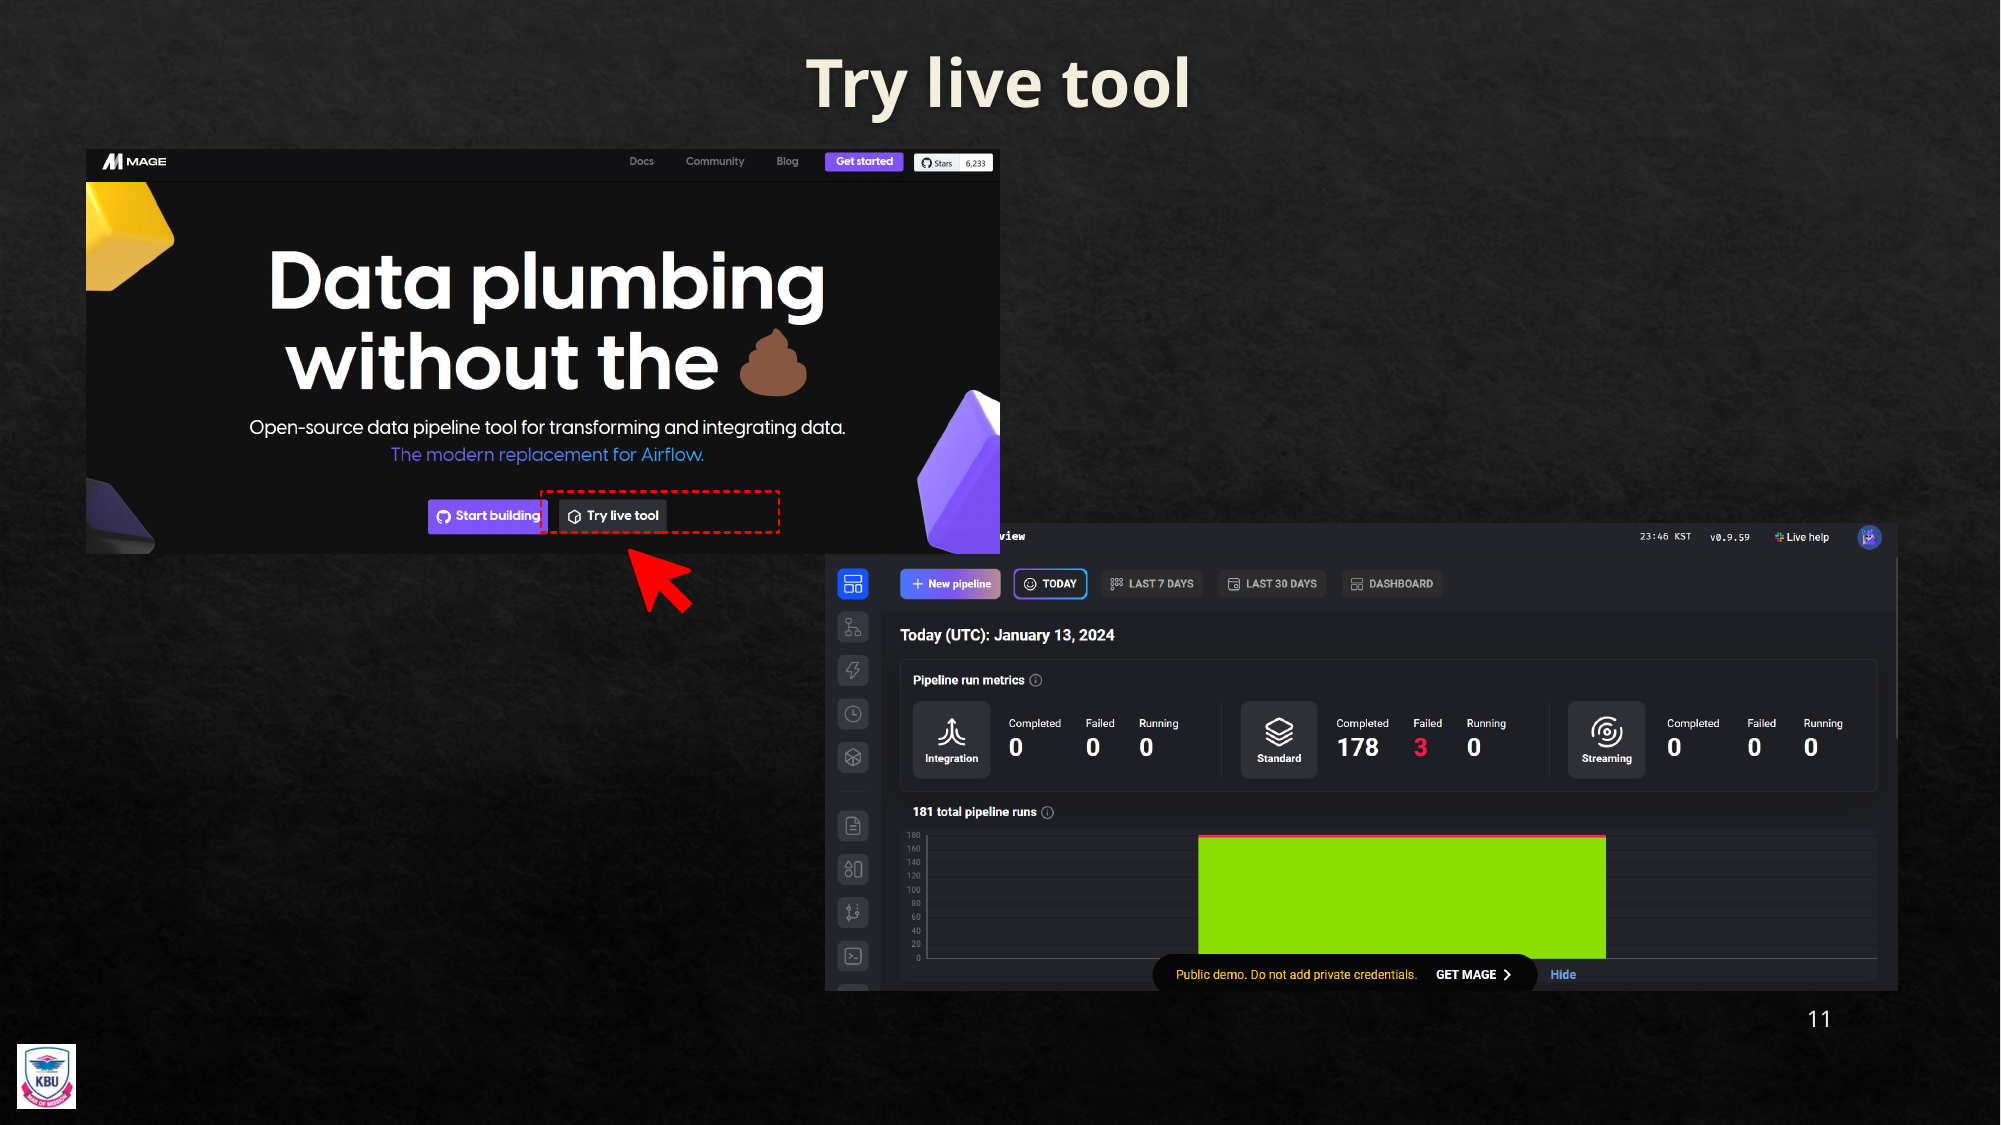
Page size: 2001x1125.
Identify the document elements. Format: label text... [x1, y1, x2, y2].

picture [17, 1044, 76, 1109]
picture [86, 149, 1898, 991]
slide_number 11 [1724, 1003, 1849, 1051]
title Try live tool [149, 22, 1849, 149]
